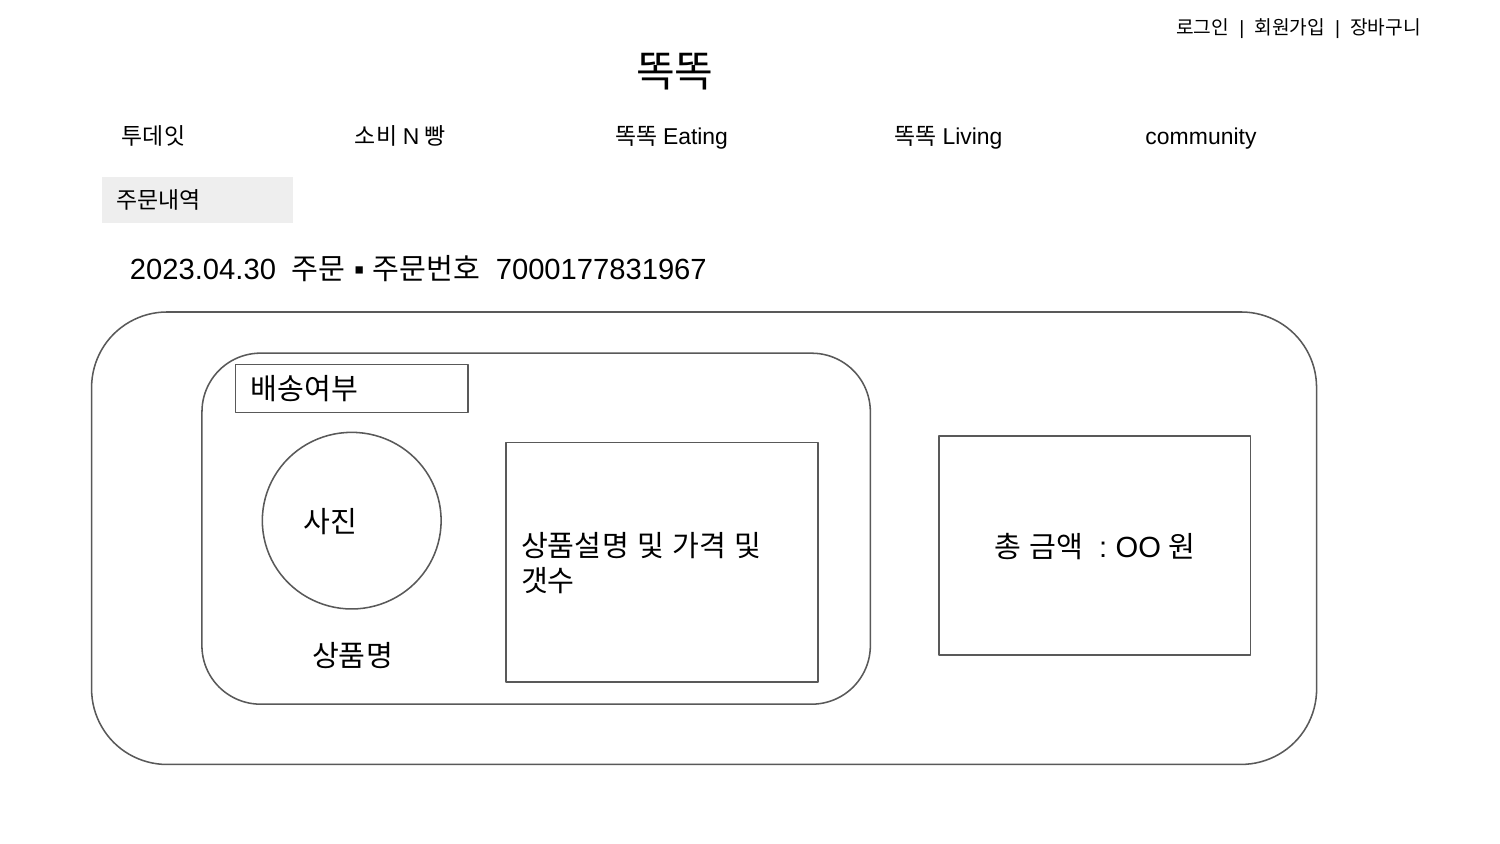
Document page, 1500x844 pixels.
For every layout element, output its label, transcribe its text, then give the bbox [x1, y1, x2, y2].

text_box 총 금액 : OO원 [938, 435, 1251, 655]
text_box 2023.04.30 주문 ▪ 주문번호 7000177831967 [115, 241, 777, 296]
text_box 사진 [262, 432, 442, 609]
text_box 주문내역 [101, 175, 294, 224]
title 투데잇 [81, 107, 226, 161]
title 똑똑 [620, 29, 741, 94]
title 로그인 | 회원가입 | 장바구니 [1161, 0, 1450, 64]
title community [1129, 107, 1273, 161]
text_box [201, 353, 871, 705]
text_box 상품설명 및 가격 및 갯수 [506, 442, 818, 682]
text_box [91, 311, 1317, 765]
text_box 배송여부 [235, 364, 469, 413]
title 소비N빵 [328, 107, 473, 161]
title 똑똑Living [871, 107, 1026, 161]
text_box 상품명 [267, 628, 438, 683]
title 똑똑Eating [575, 107, 768, 161]
